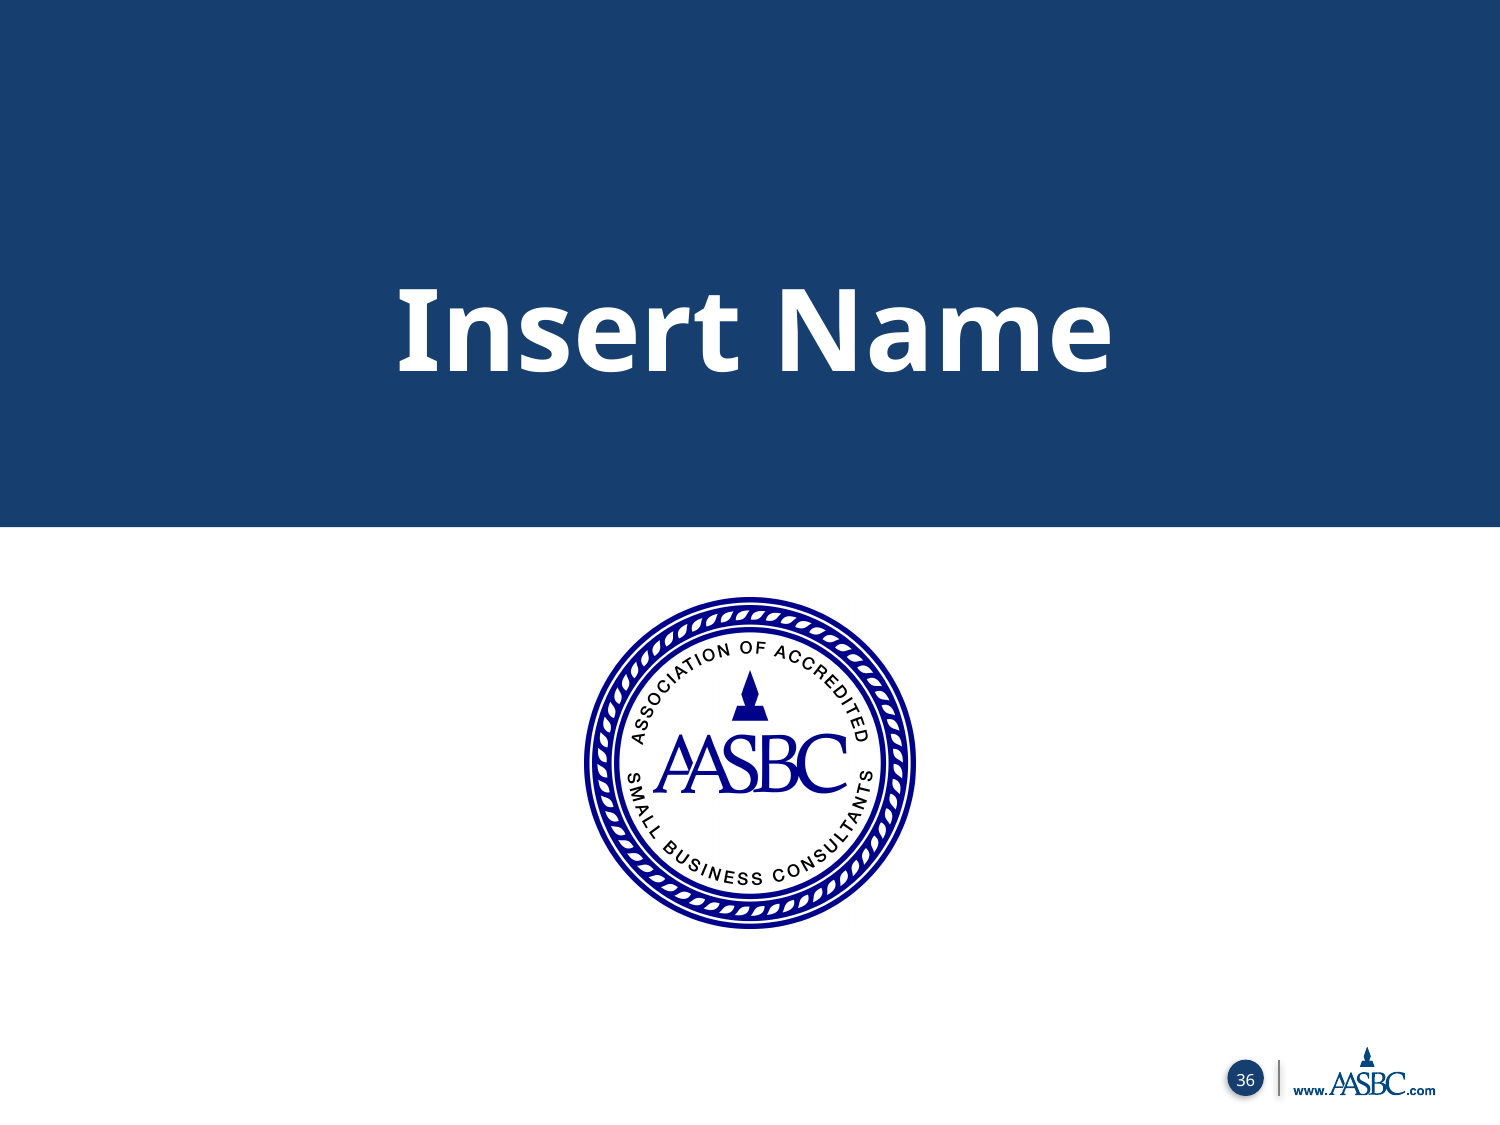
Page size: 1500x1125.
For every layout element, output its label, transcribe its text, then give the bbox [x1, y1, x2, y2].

picture [584, 597, 916, 929]
text_box [0, 0, 1500, 529]
text_box Insert Name [88, 249, 1424, 489]
